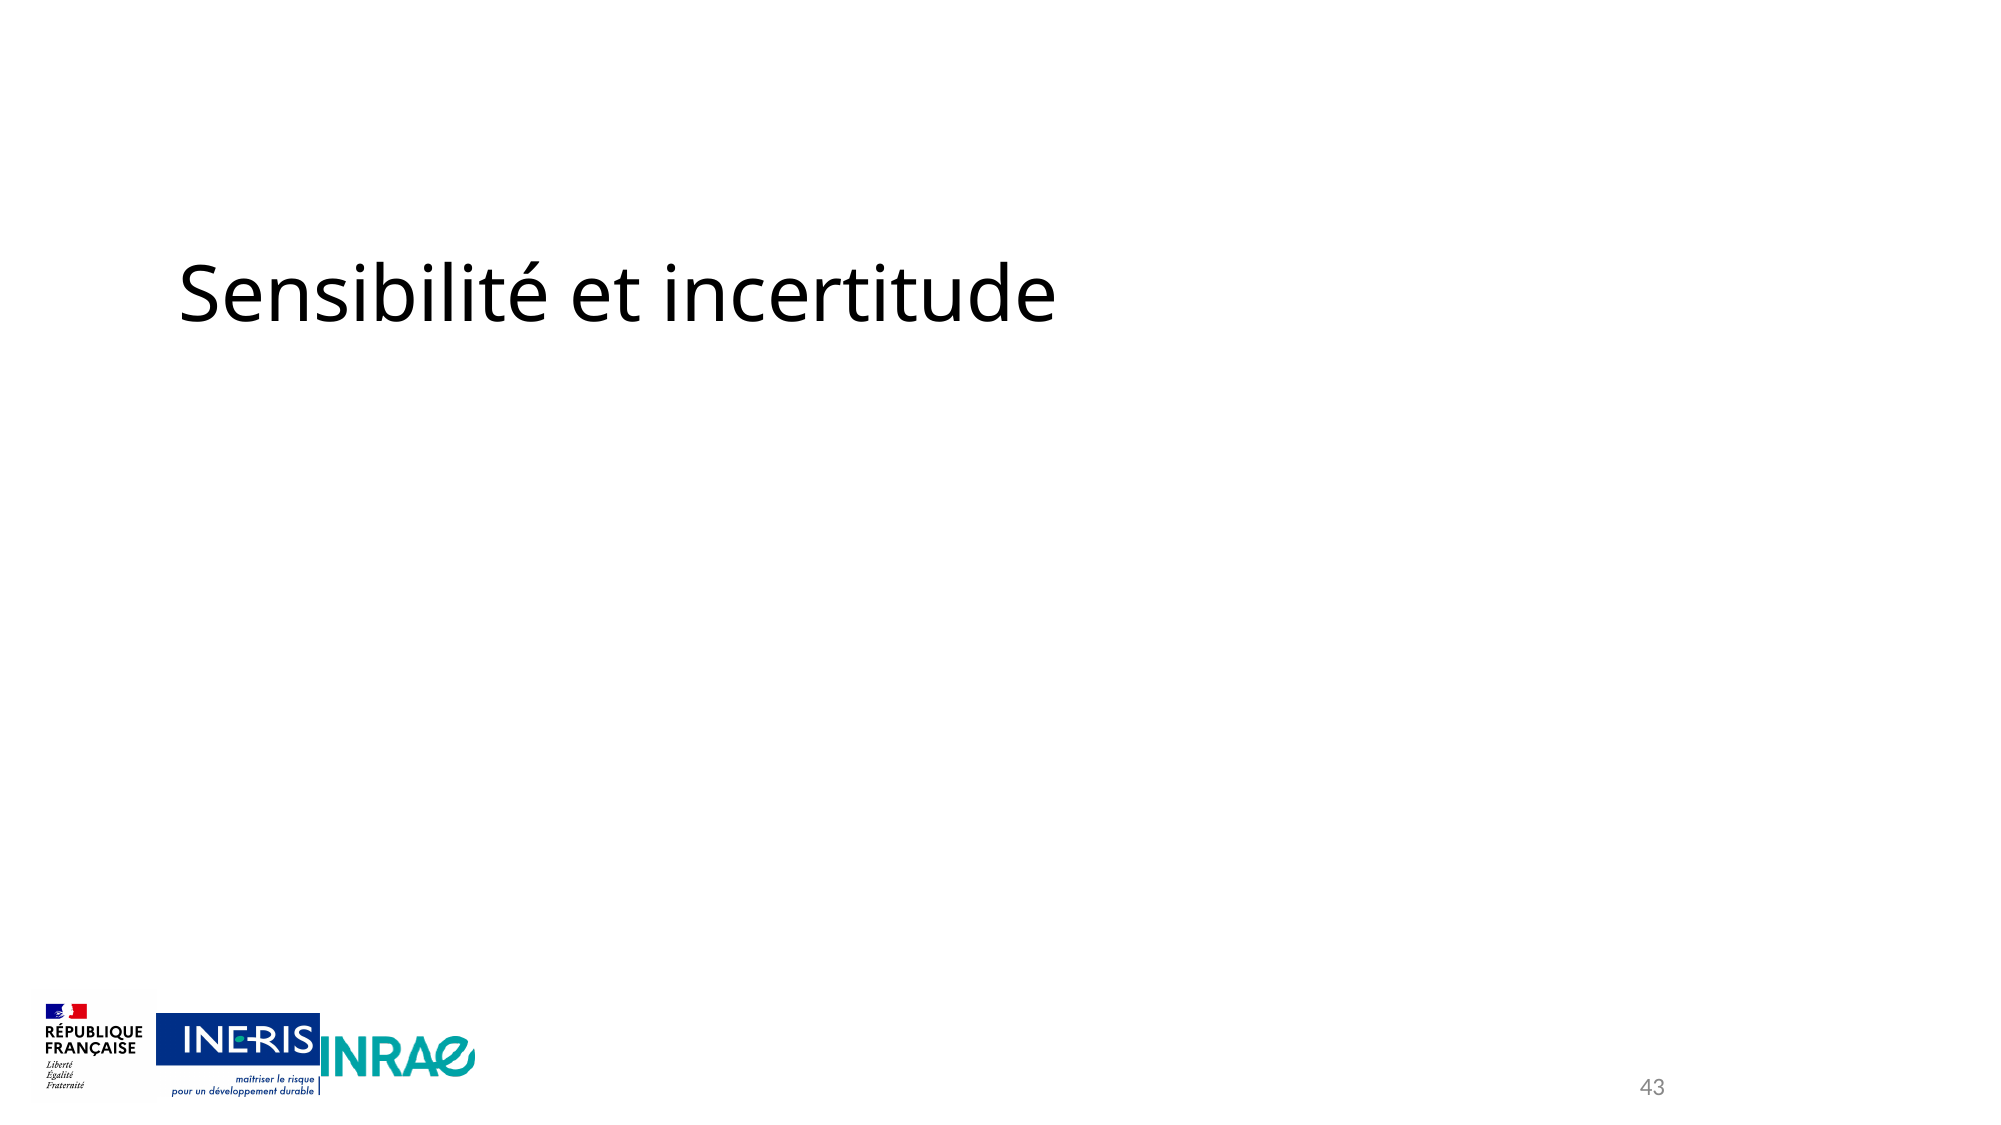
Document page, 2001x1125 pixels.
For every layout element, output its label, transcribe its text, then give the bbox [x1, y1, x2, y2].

slide_number 43 [1370, 1046, 1666, 1125]
title Sensibilité et incertitude [78, 196, 1922, 355]
picture [31, 989, 320, 1103]
picture [321, 1035, 475, 1077]
